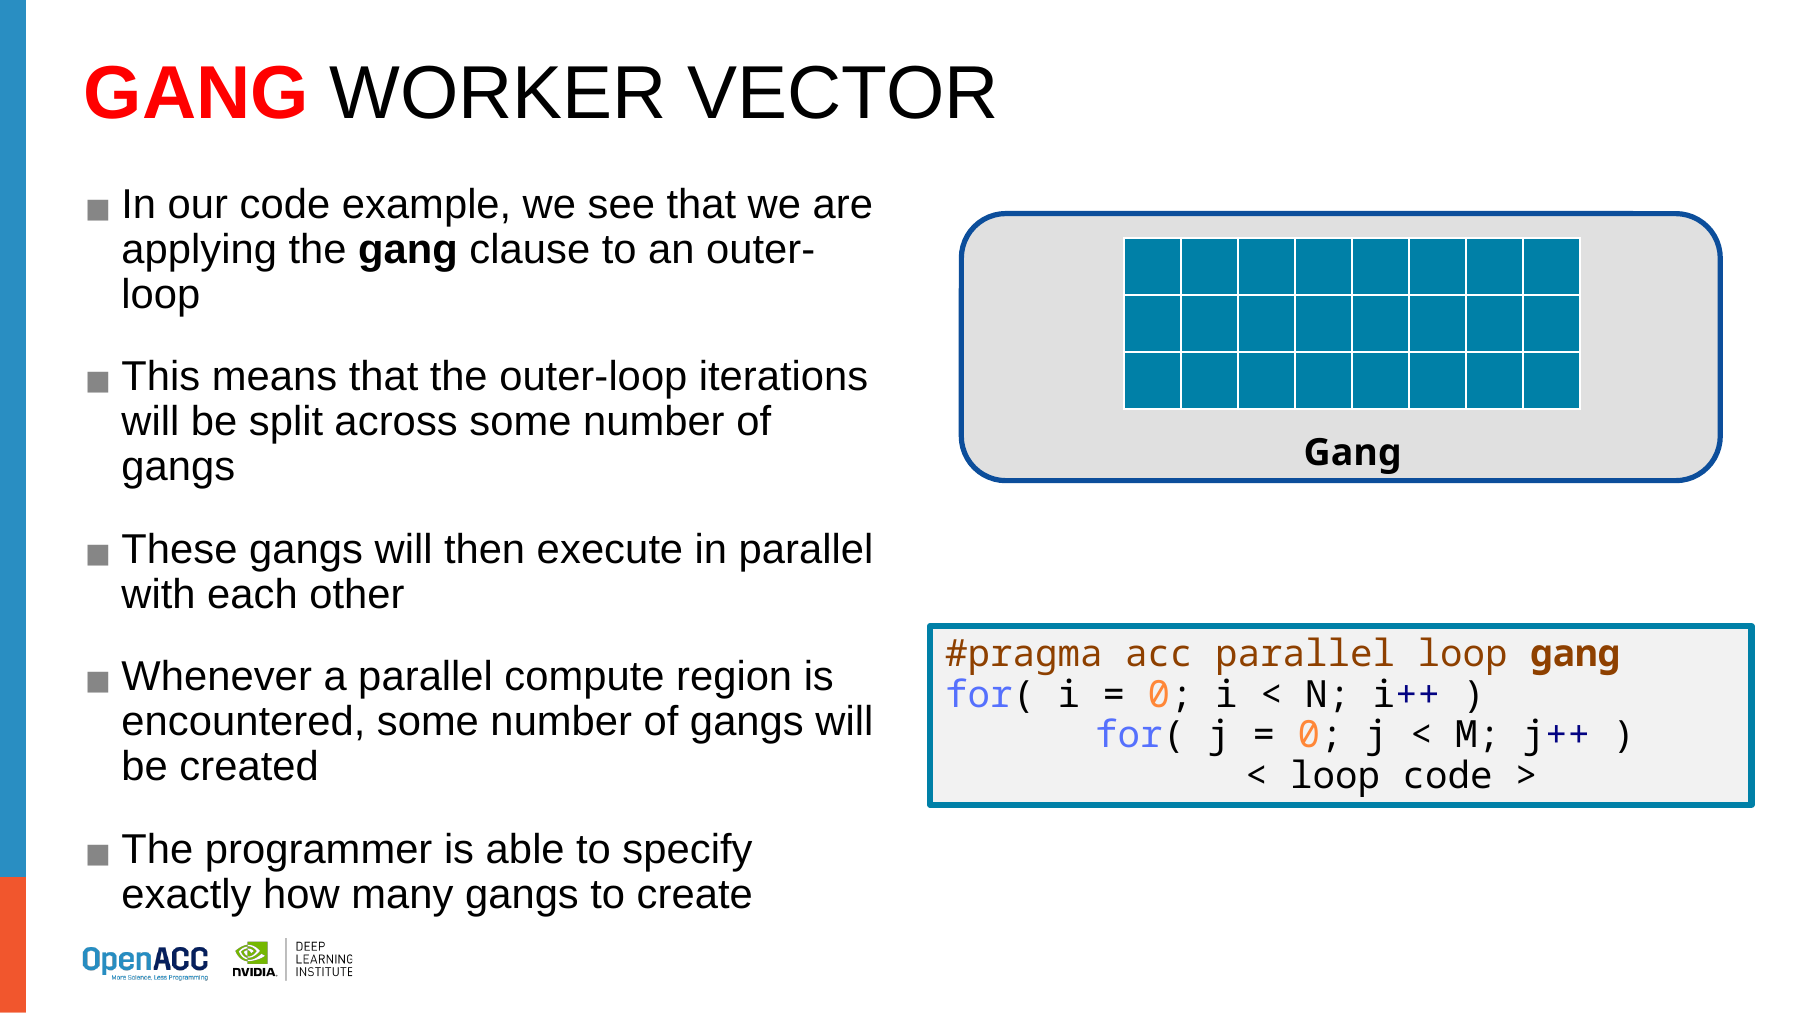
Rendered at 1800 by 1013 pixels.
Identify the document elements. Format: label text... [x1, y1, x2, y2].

text_box #pragma acc parallel loop gang for( i = 0; i < N; i++ ) for( j = 0; j < M; j++ ) < loop code > [930, 626, 1752, 805]
table_header [1296, 239, 1351, 294]
text_box [961, 213, 1721, 481]
title GANG WORKER VECTOR [68, 45, 1706, 143]
table_header [1410, 239, 1465, 294]
table_cell [1410, 353, 1465, 408]
table_cell [1410, 296, 1465, 351]
table_cell [1239, 353, 1294, 408]
table_cell [1524, 296, 1579, 351]
table_cell [1239, 296, 1294, 351]
picture [233, 938, 353, 981]
table_header [1182, 239, 1237, 294]
table_cell [1182, 296, 1237, 351]
table_header [1239, 239, 1294, 294]
table_cell [1353, 296, 1408, 351]
table_cell [1467, 296, 1522, 351]
table_header [1125, 239, 1180, 294]
table_cell [1467, 353, 1522, 408]
table_cell [1182, 353, 1237, 408]
text_box Gang [1221, 420, 1485, 481]
list In our code example, we see that we are applying the gang clause to an outer-loop This means that the outer-loop iterations will be split across some number of gangs These gangs will then execute in parallel with each other Whenever a parallel compute region is encountered, some number of gangs will be created The programmer is able to specify exactly how many gangs to create [68, 174, 890, 923]
table_header [1353, 239, 1408, 294]
table_cell [1524, 353, 1579, 408]
picture [81, 946, 208, 981]
table_cell [1296, 296, 1351, 351]
table_header [1467, 239, 1522, 294]
table_cell [1353, 353, 1408, 408]
table_cell [1296, 353, 1351, 408]
table_header [1524, 239, 1579, 294]
table_cell [1125, 296, 1180, 351]
table_cell [1125, 353, 1180, 408]
